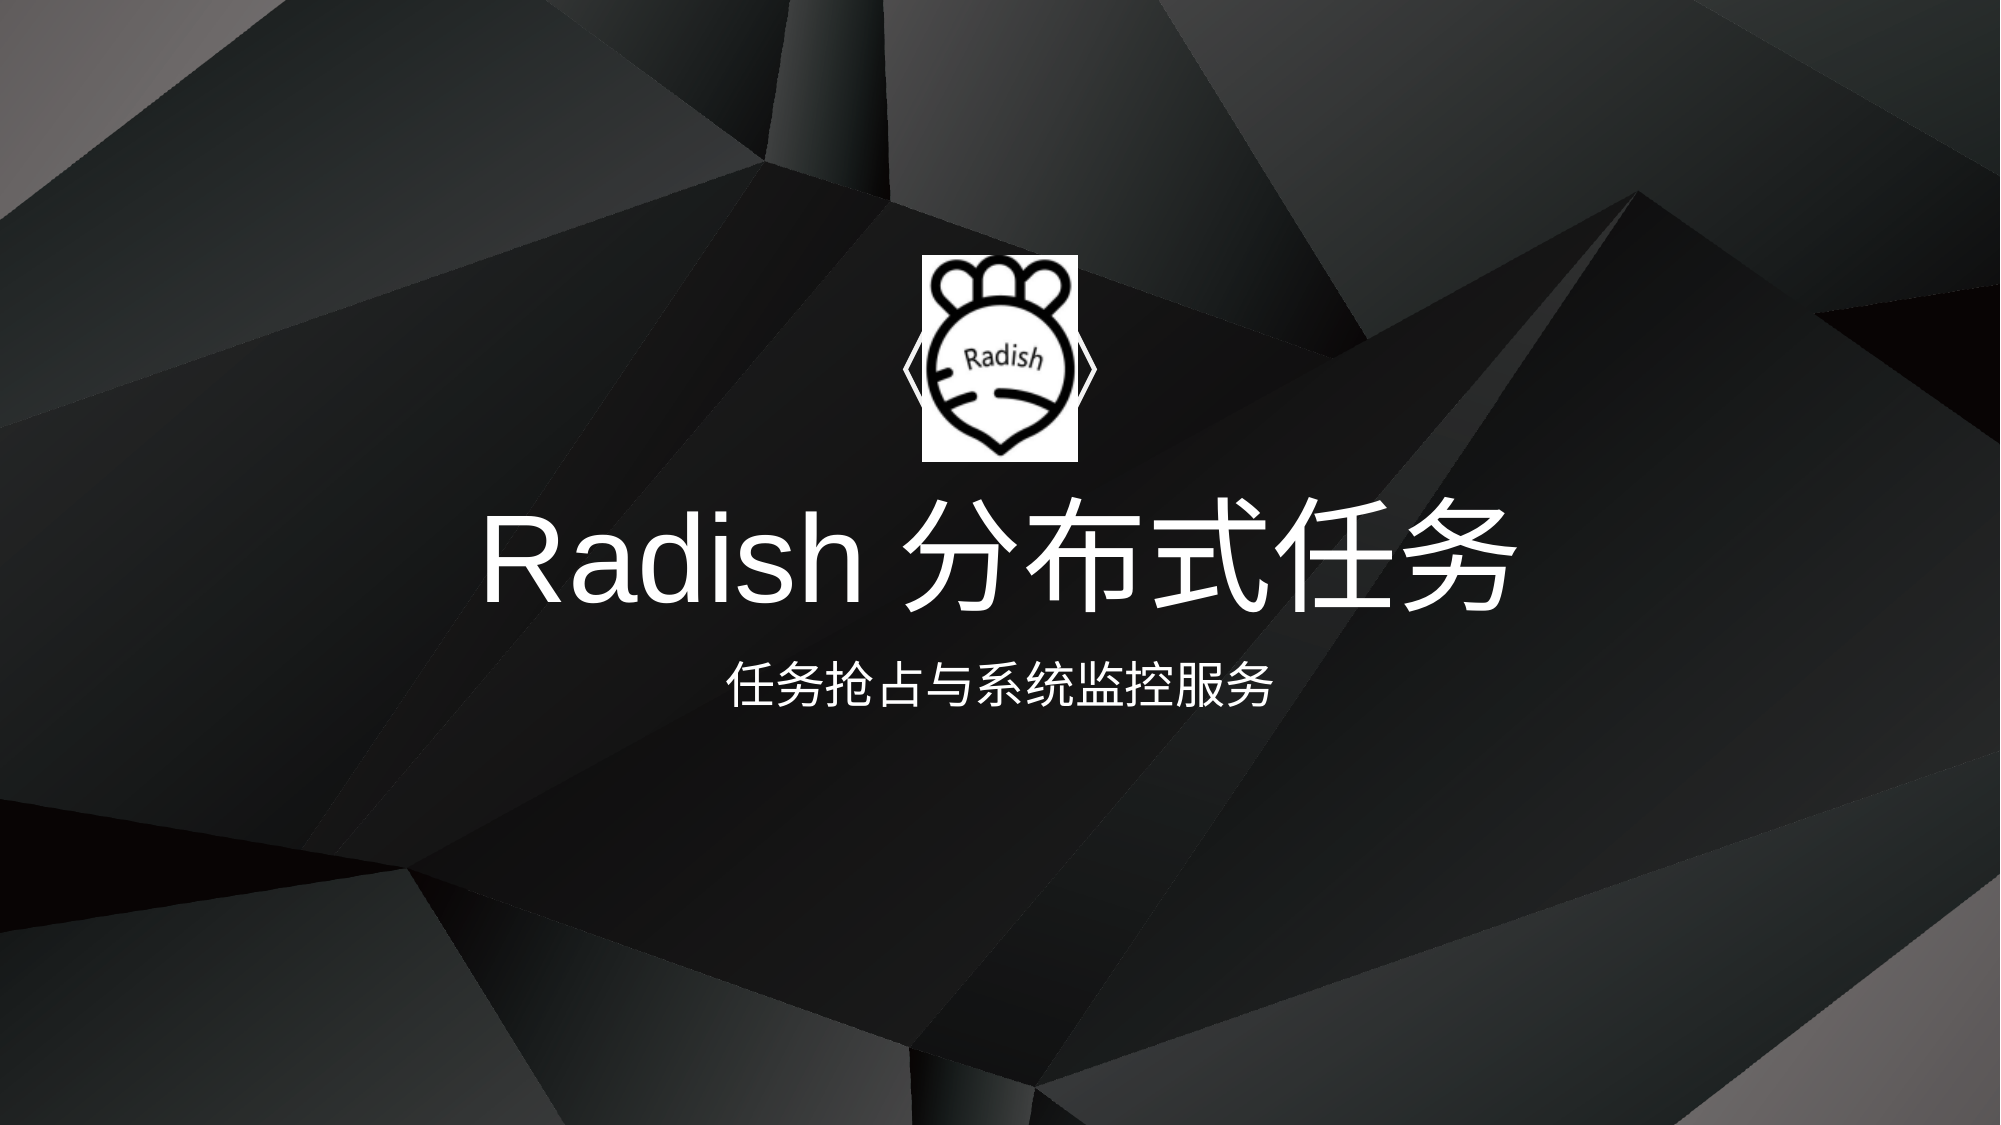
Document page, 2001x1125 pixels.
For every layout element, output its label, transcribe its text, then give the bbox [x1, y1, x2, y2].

text_box [904, 334, 922, 405]
text_box [1078, 334, 1096, 405]
picture [0, 0, 2000, 1125]
title Radish分布式任务 [249, 476, 1751, 638]
subtitle 任务抢占与系统监控服务 [249, 651, 1751, 725]
